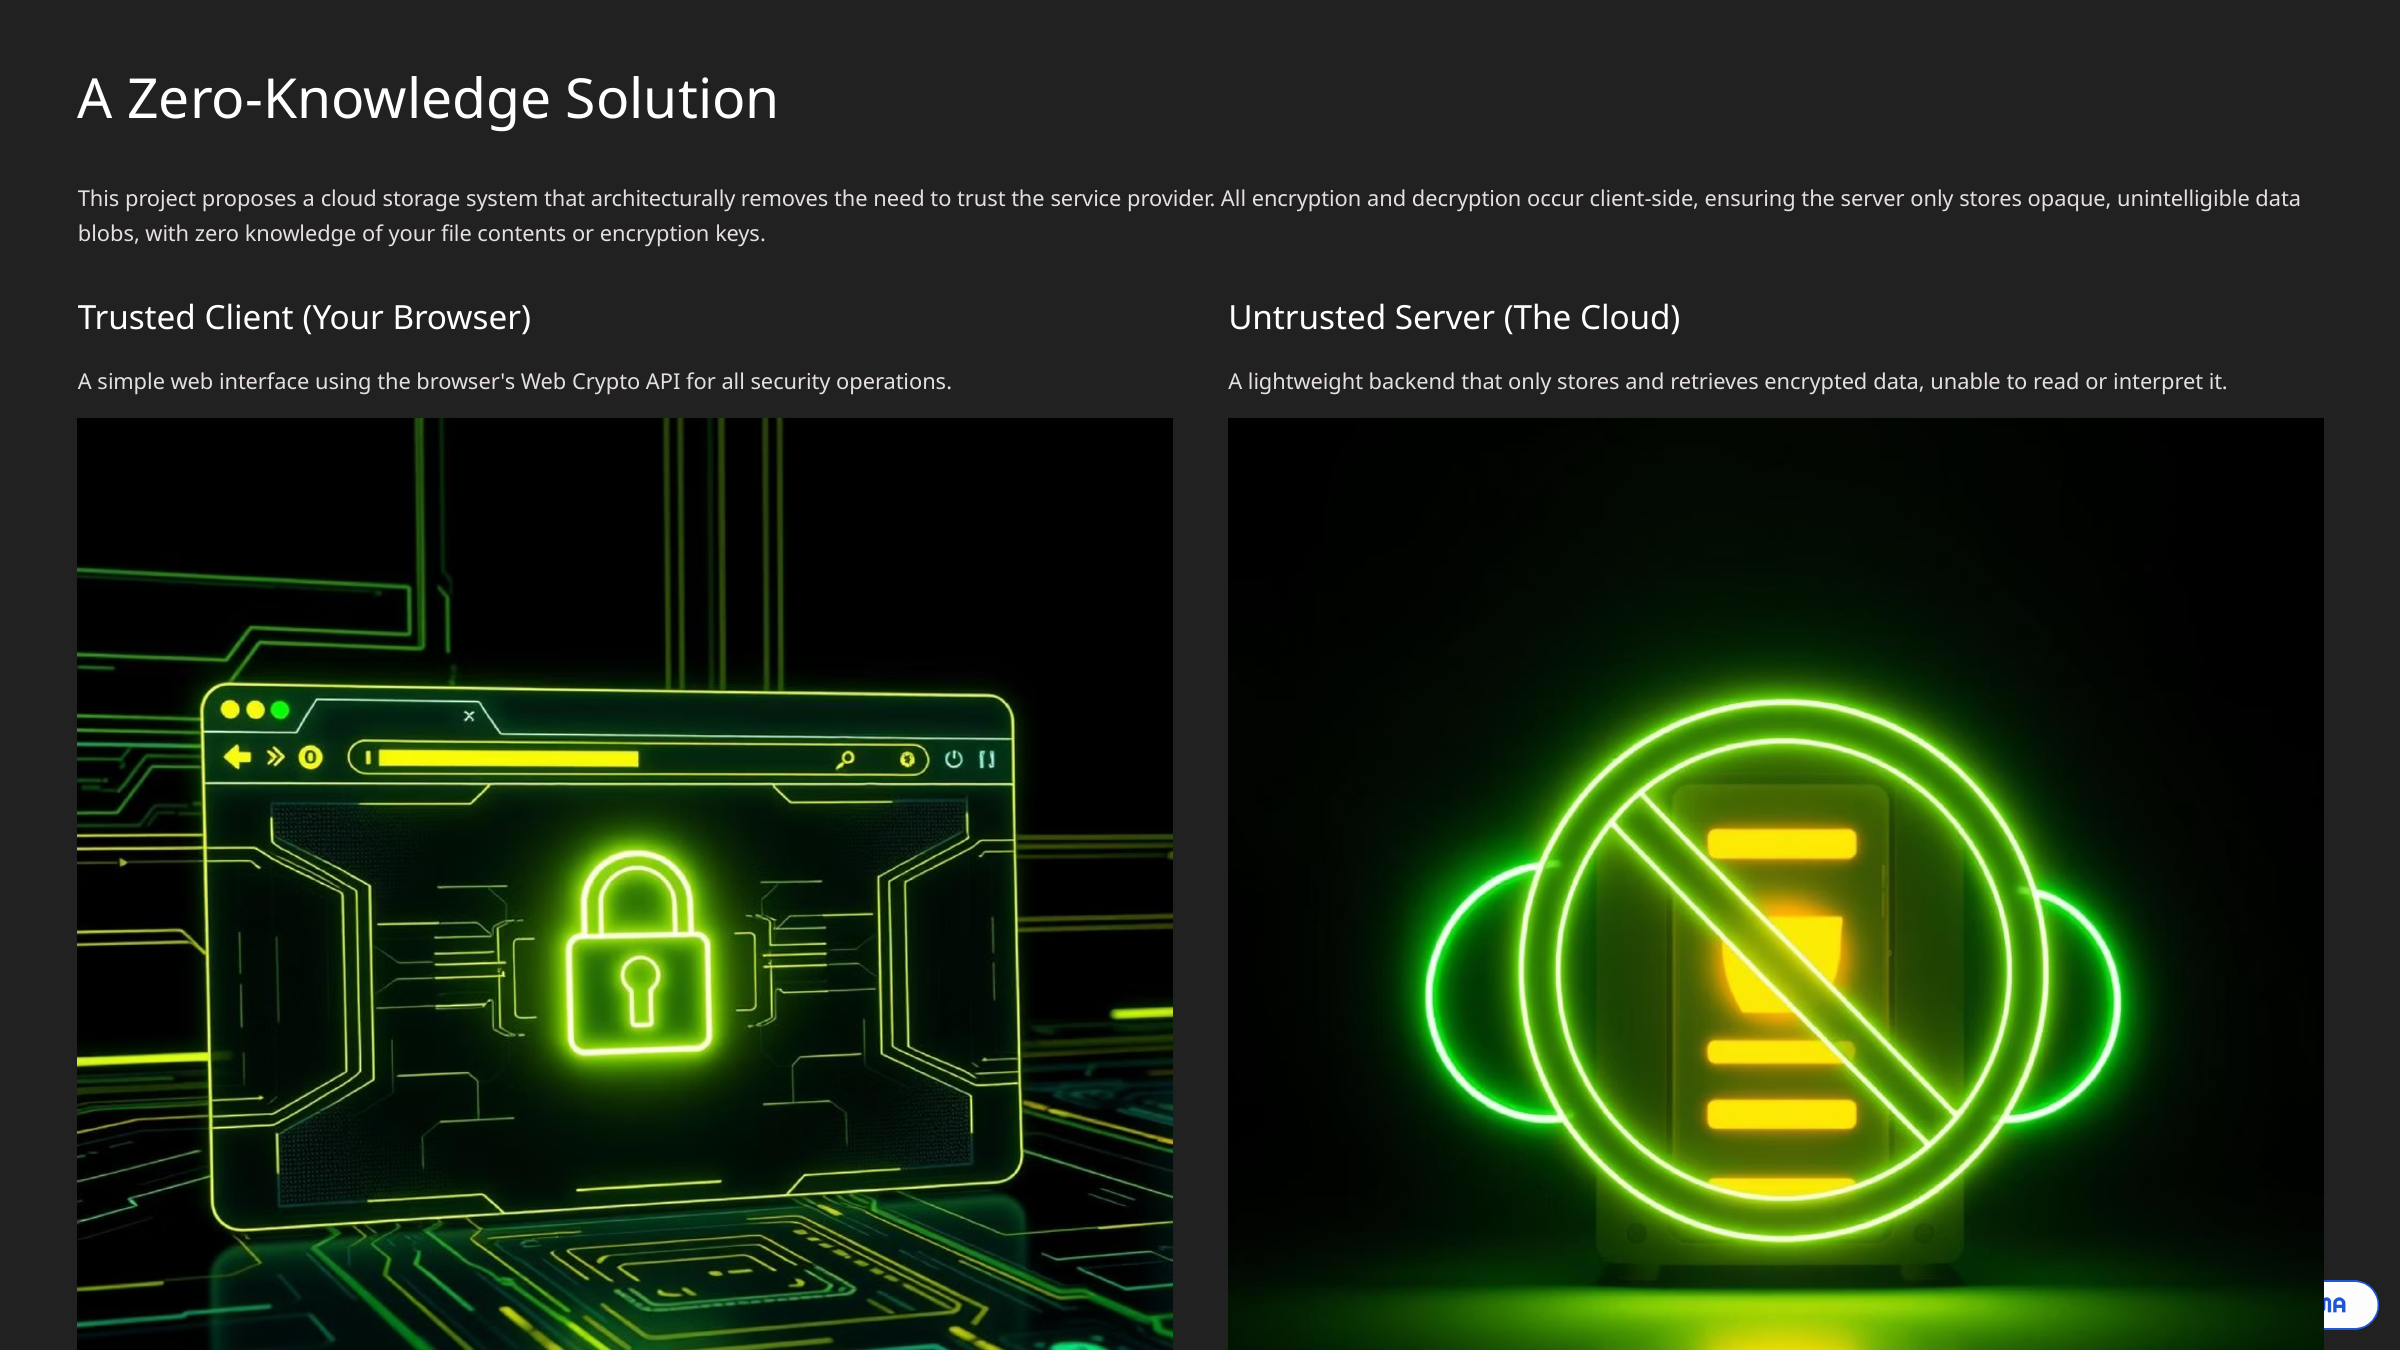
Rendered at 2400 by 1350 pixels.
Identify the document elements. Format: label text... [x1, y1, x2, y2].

picture [1228, 418, 2389, 1350]
text_box Untrusted Server (The Cloud) [1228, 294, 1790, 336]
text_box This project proposes a cloud storage system that architecturally removes the need to trust the service provider. All encryption and decryption occur client-side, ensuring the server only stores opaque, unintelligible data blobs, with zero knowledge of your file contents or encryption keys. [77, 175, 2322, 247]
text_box A lightweight backend that only stores and retrieves encrypted data, unable to read or interpret it. [1228, 358, 2324, 394]
text_box A simple web interface using the browser's Web Crypto API for all security operations. [77, 358, 1173, 394]
picture [77, 418, 1173, 1350]
text_box Trusted Client (Your Browser) [77, 294, 660, 336]
text_box A Zero-Knowledge Solution [77, 61, 914, 131]
